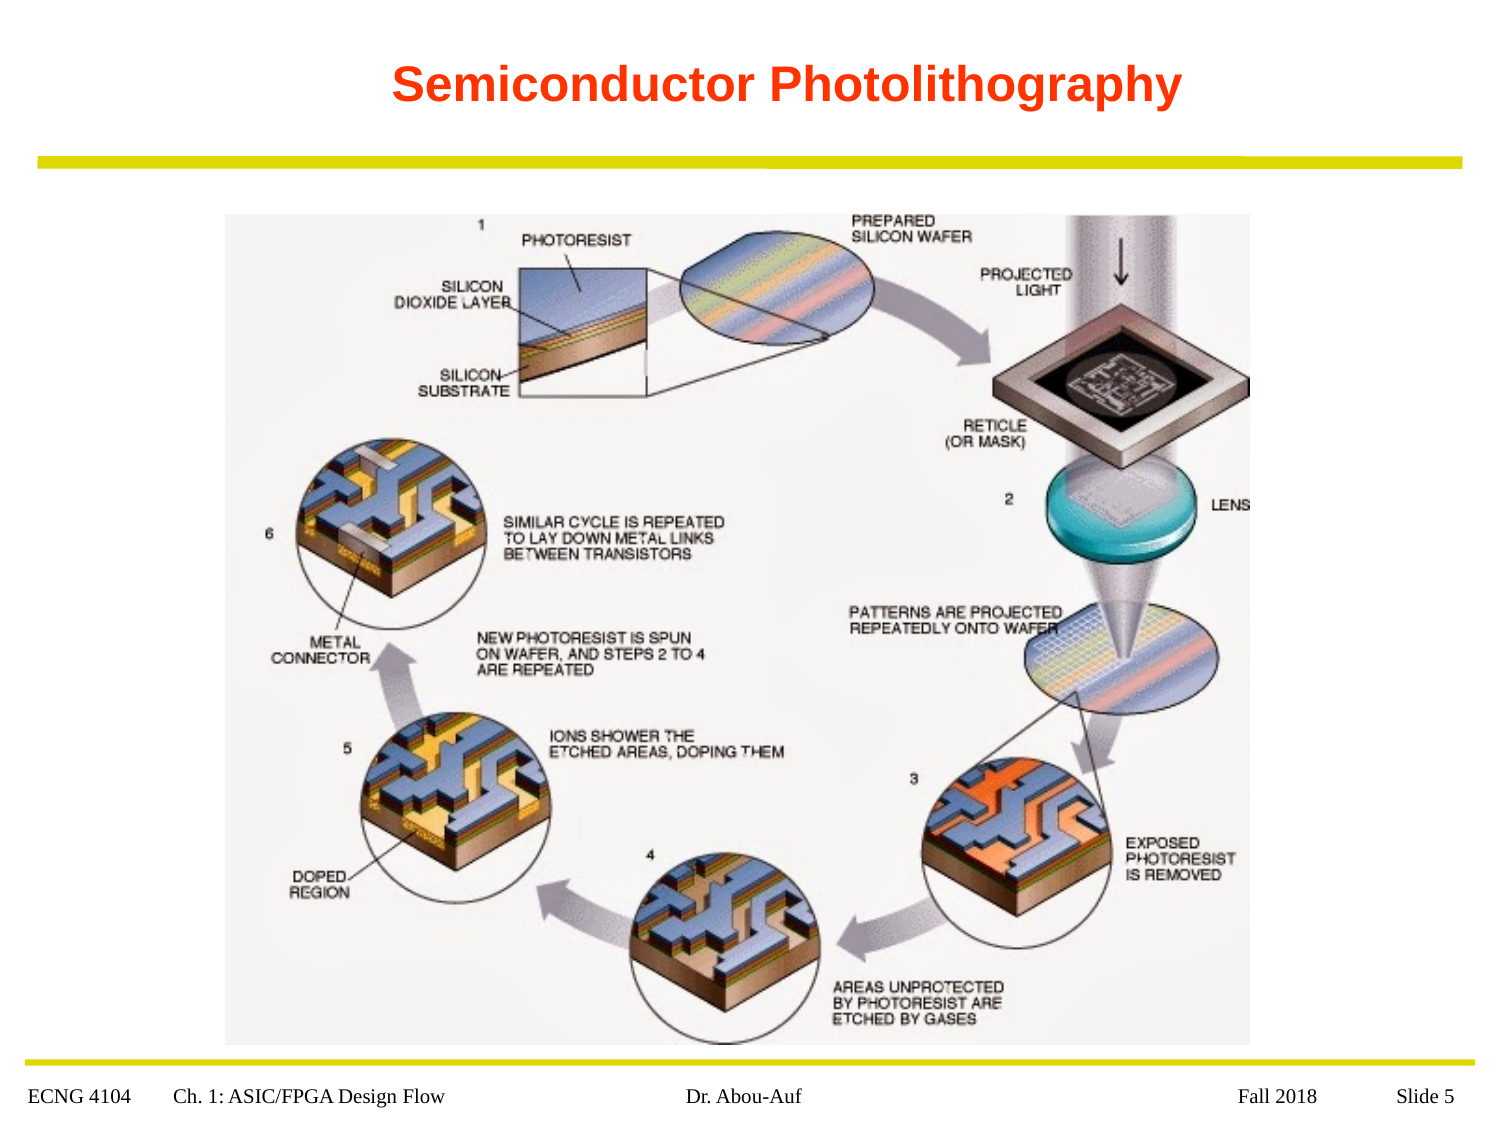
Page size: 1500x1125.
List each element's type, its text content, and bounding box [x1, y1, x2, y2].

slide_number Fall 2018 Slide 5 [1199, 1074, 1488, 1125]
slide_number ECNG 4104 Ch. 1: ASIC/FPGA Design Flow [12, 1074, 513, 1125]
footer Dr. Abou-Auf [612, 1074, 876, 1125]
picture [224, 214, 1251, 1045]
title Semiconductor Photolithography [187, 0, 1388, 163]
